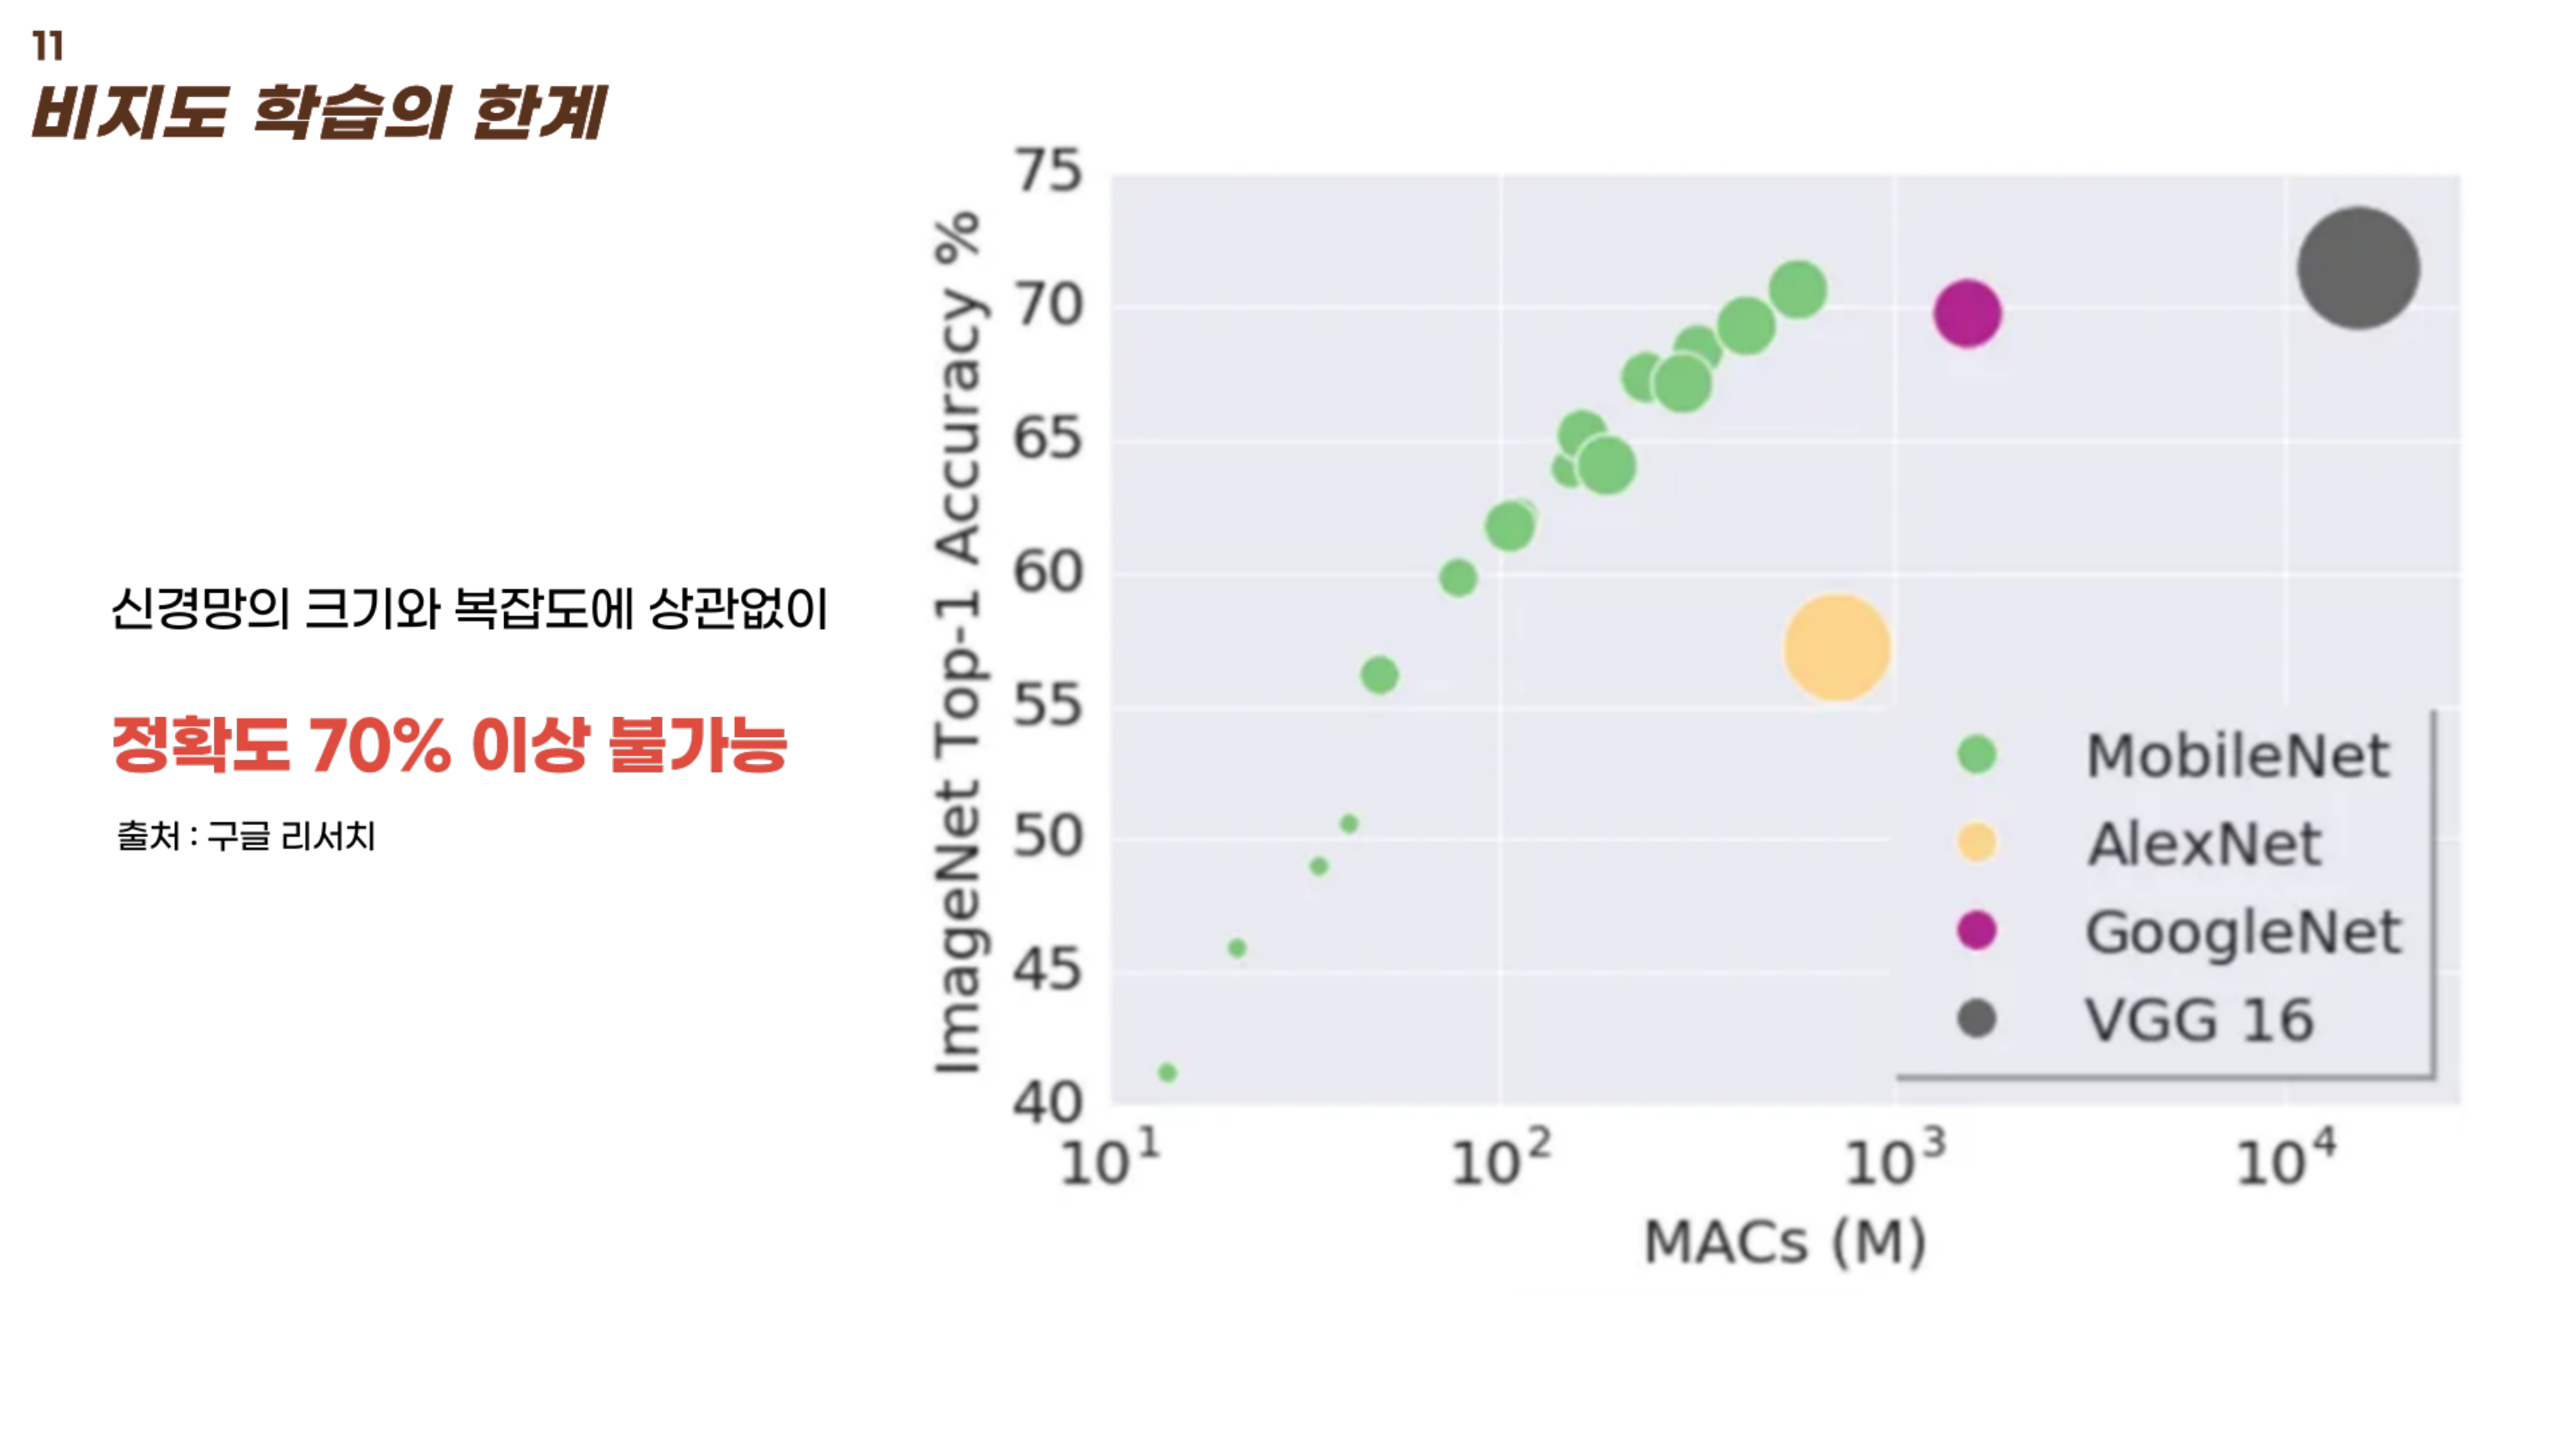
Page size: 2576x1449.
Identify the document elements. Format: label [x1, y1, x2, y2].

picture [1, 19, 702, 216]
text_box [882, 125, 2475, 1351]
text_box [100, 572, 860, 869]
